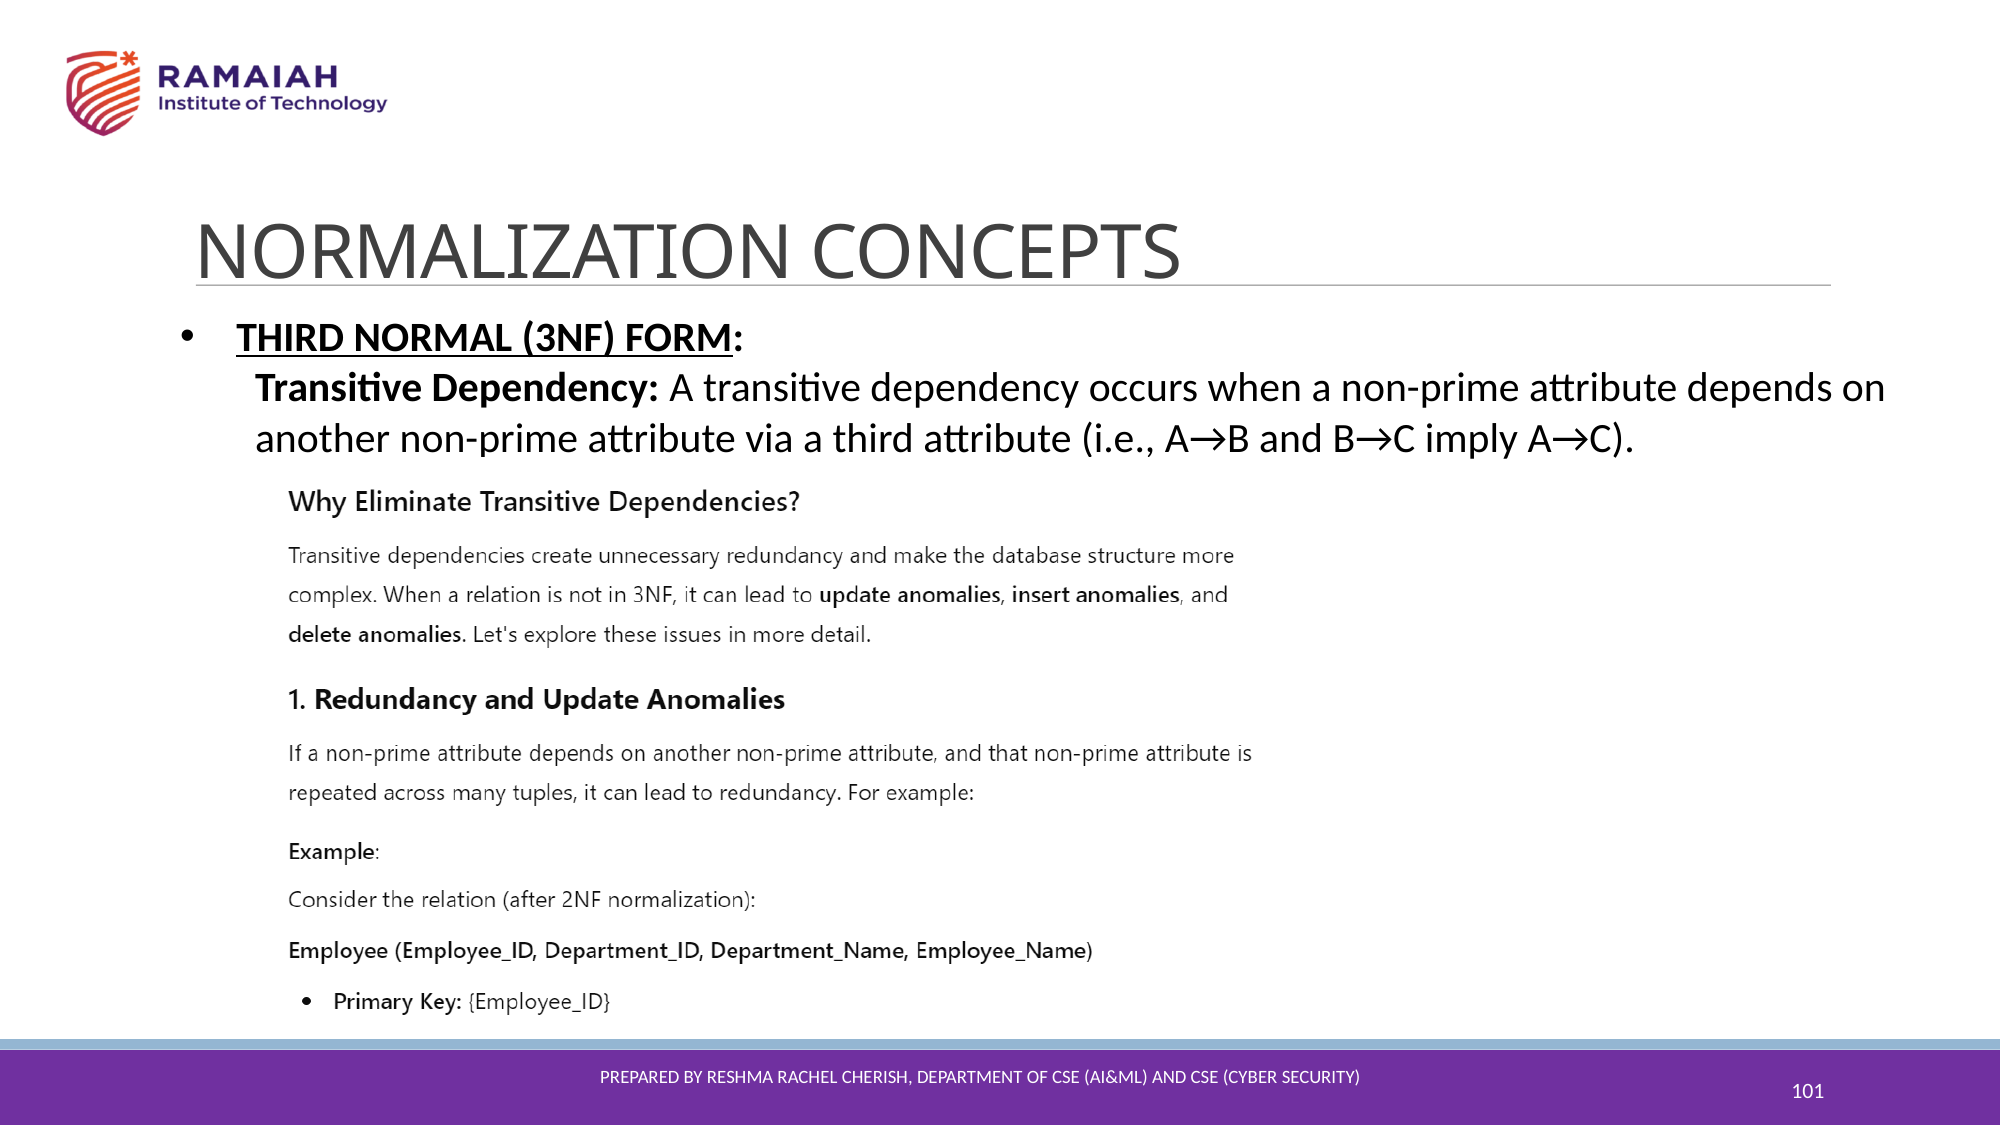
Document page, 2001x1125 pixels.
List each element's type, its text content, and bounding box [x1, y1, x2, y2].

text_box THIRD NORMAL (3NF) FORM: Transitive Dependency: A transitive dependency occurs when a non-prime attribute depends on another non-prime attribute via a third attribute (i.e., A→B and B→C imply A→C). [180, 302, 1964, 1015]
picture [254, 457, 1260, 1018]
text_box NORMALIZATION CONCEPTS [180, 142, 1830, 302]
text_box Prepared By reshma Rachel cherish, Department of CSE (ai&ml) and CSE (Cyber security) [584, 1068, 1376, 1125]
picture [28, 5, 429, 166]
text_box 101 [1624, 1059, 1840, 1120]
